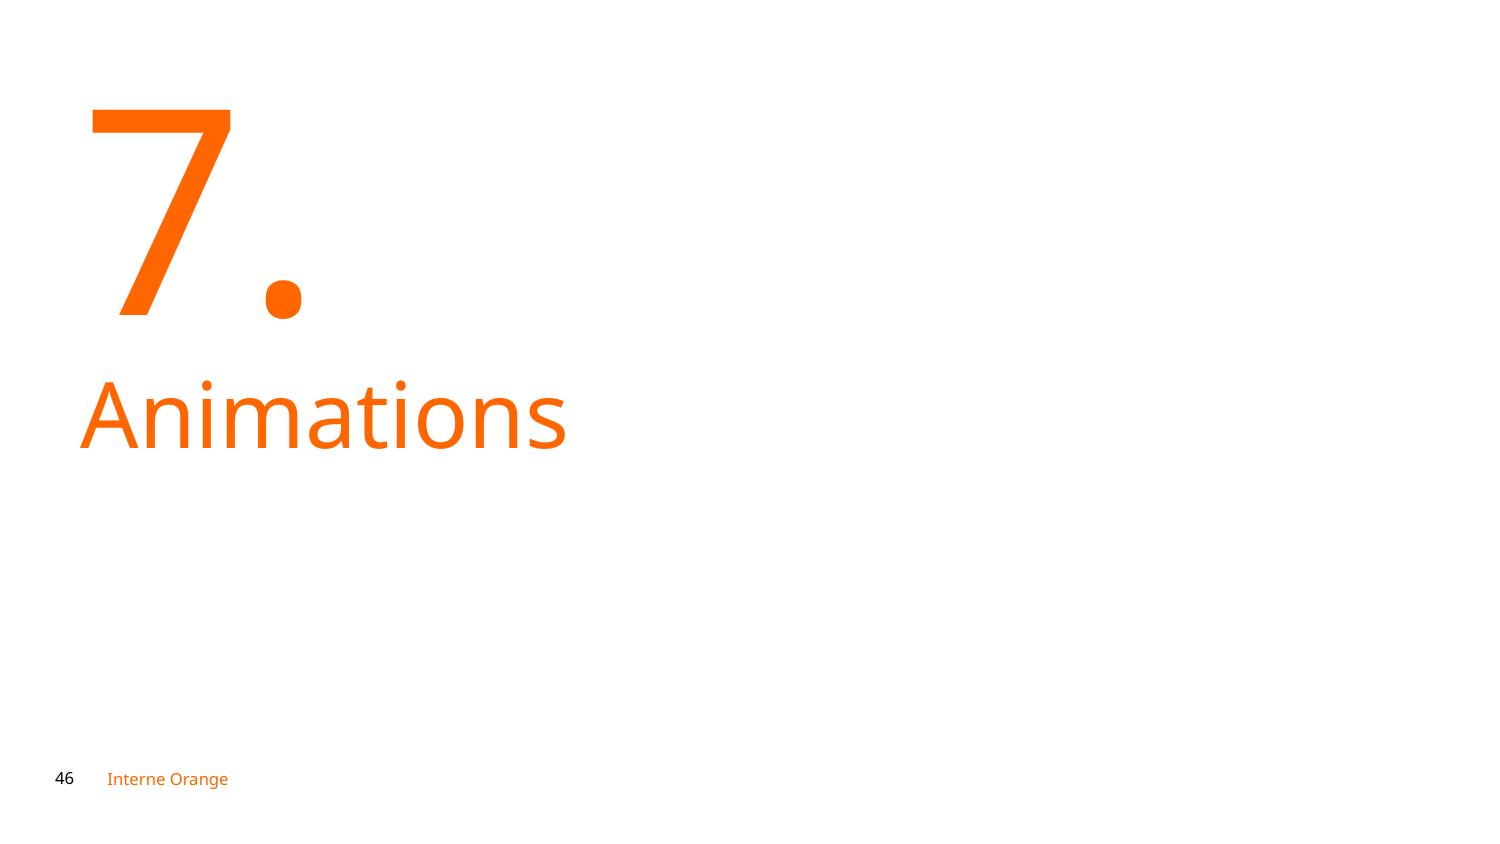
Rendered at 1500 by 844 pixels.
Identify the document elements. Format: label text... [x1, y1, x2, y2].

text_box 7. Animations [80, 80, 1471, 759]
